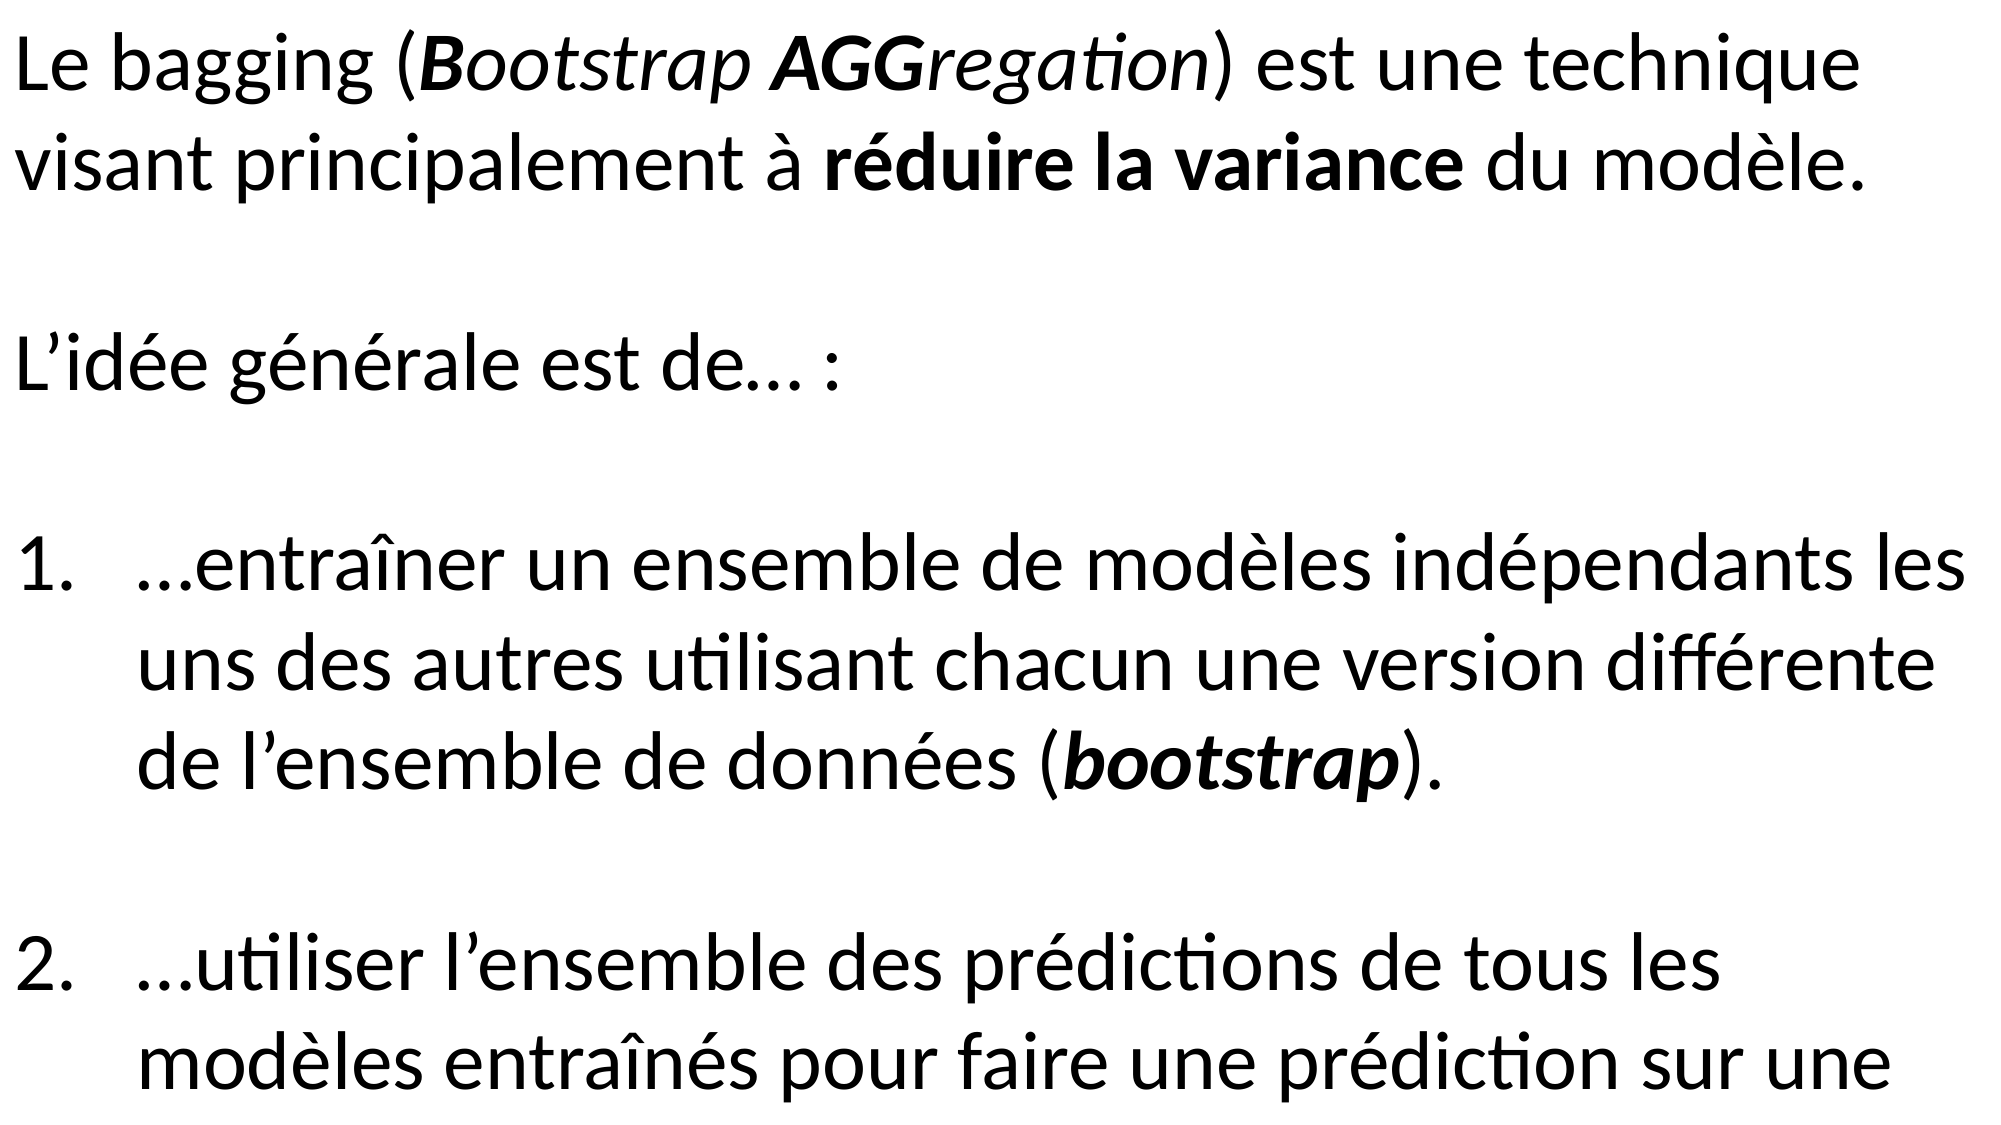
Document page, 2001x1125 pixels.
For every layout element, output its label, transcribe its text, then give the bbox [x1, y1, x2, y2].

text_box Le bagging (Bootstrap AGGregation) est une technique visant principalement à réduire la variance du modèle. L’idée générale est de… : …entraîner un ensemble de modèles indépendants les uns des autres utilisant chacun une version différente de l’ensemble de données (bootstrap). …utiliser l’ensemble des prédictions de tous les modèles entraînés pour faire une prédiction sur une nouvelle donnée (aggregation). [0, 0, 2000, 1125]
